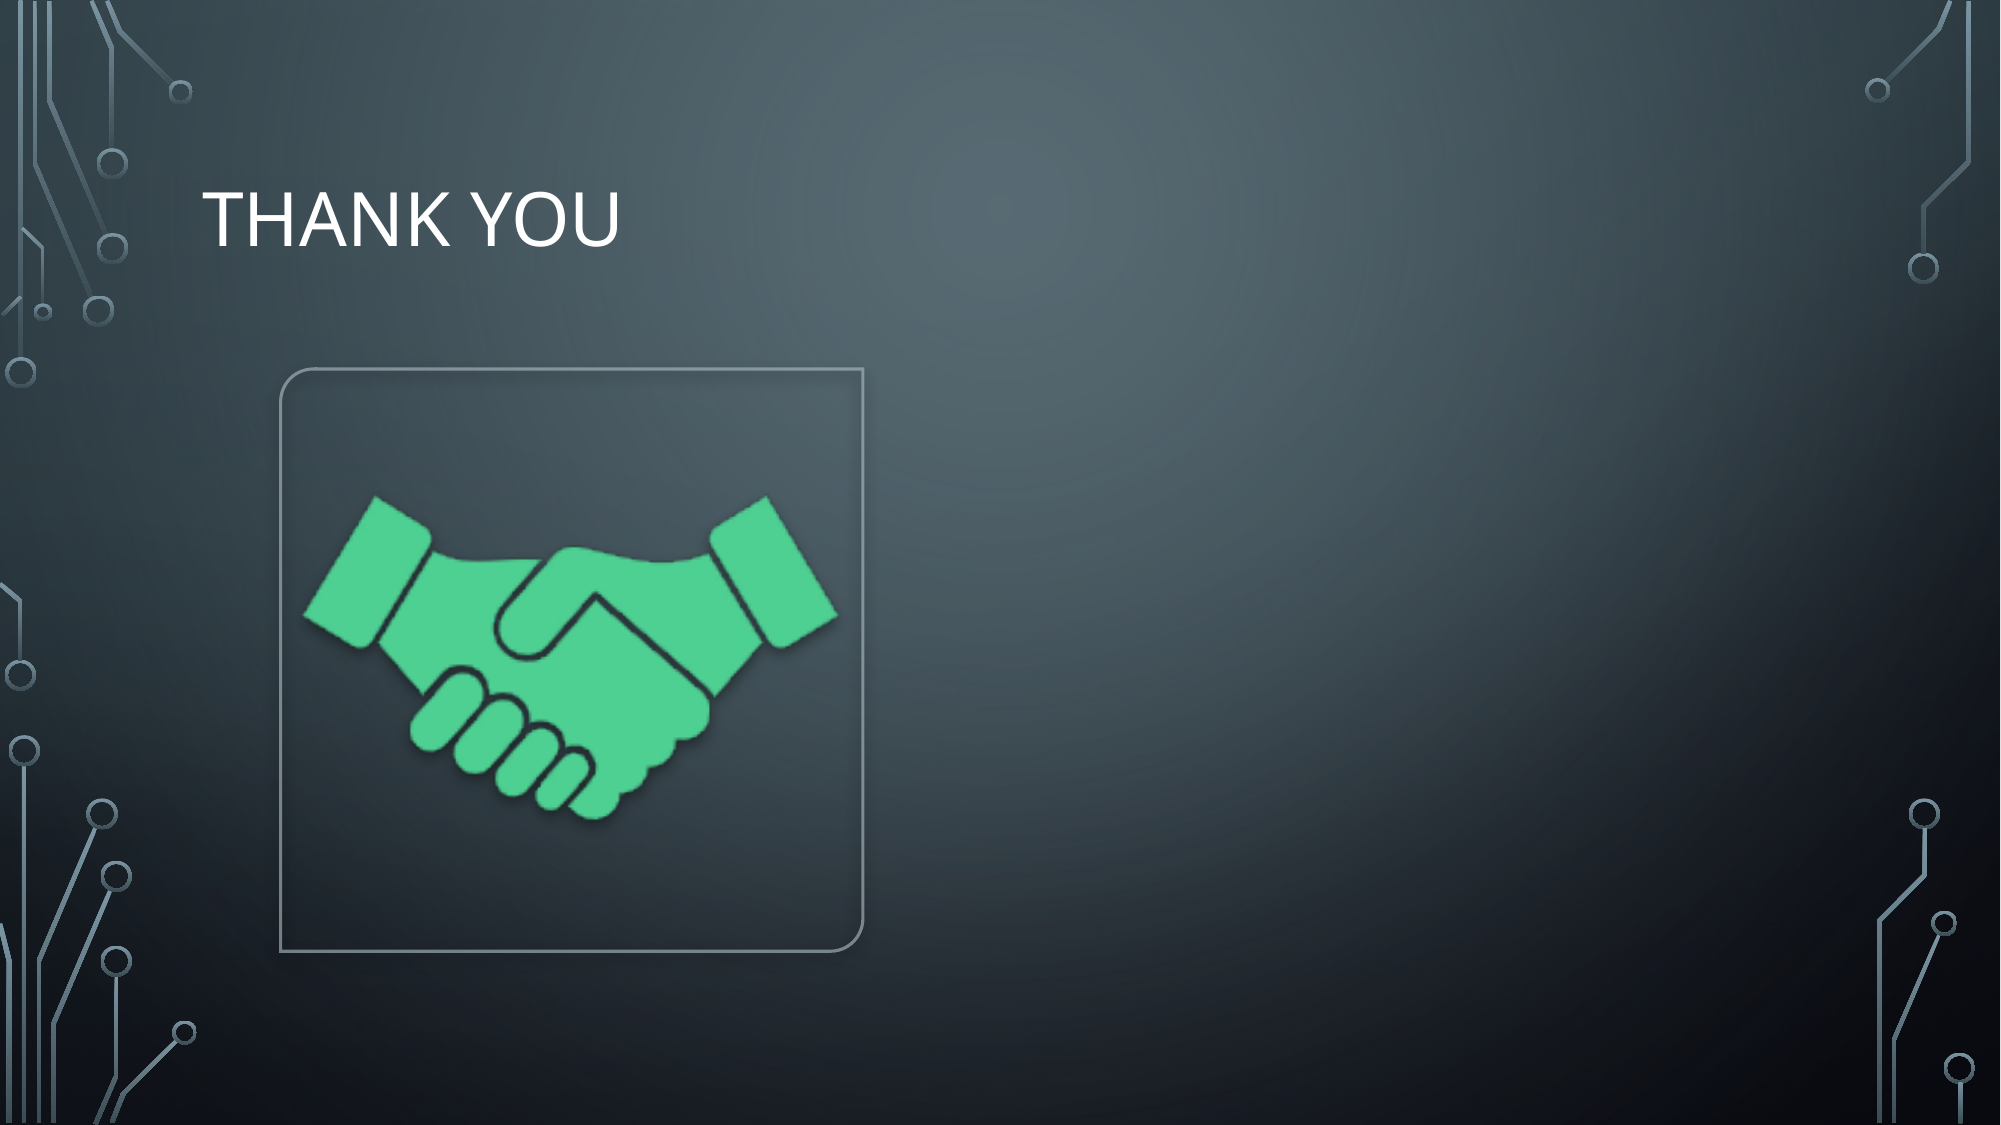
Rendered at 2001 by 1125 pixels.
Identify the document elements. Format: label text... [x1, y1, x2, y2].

picture [280, 368, 864, 952]
title Thank you [187, 101, 1813, 344]
